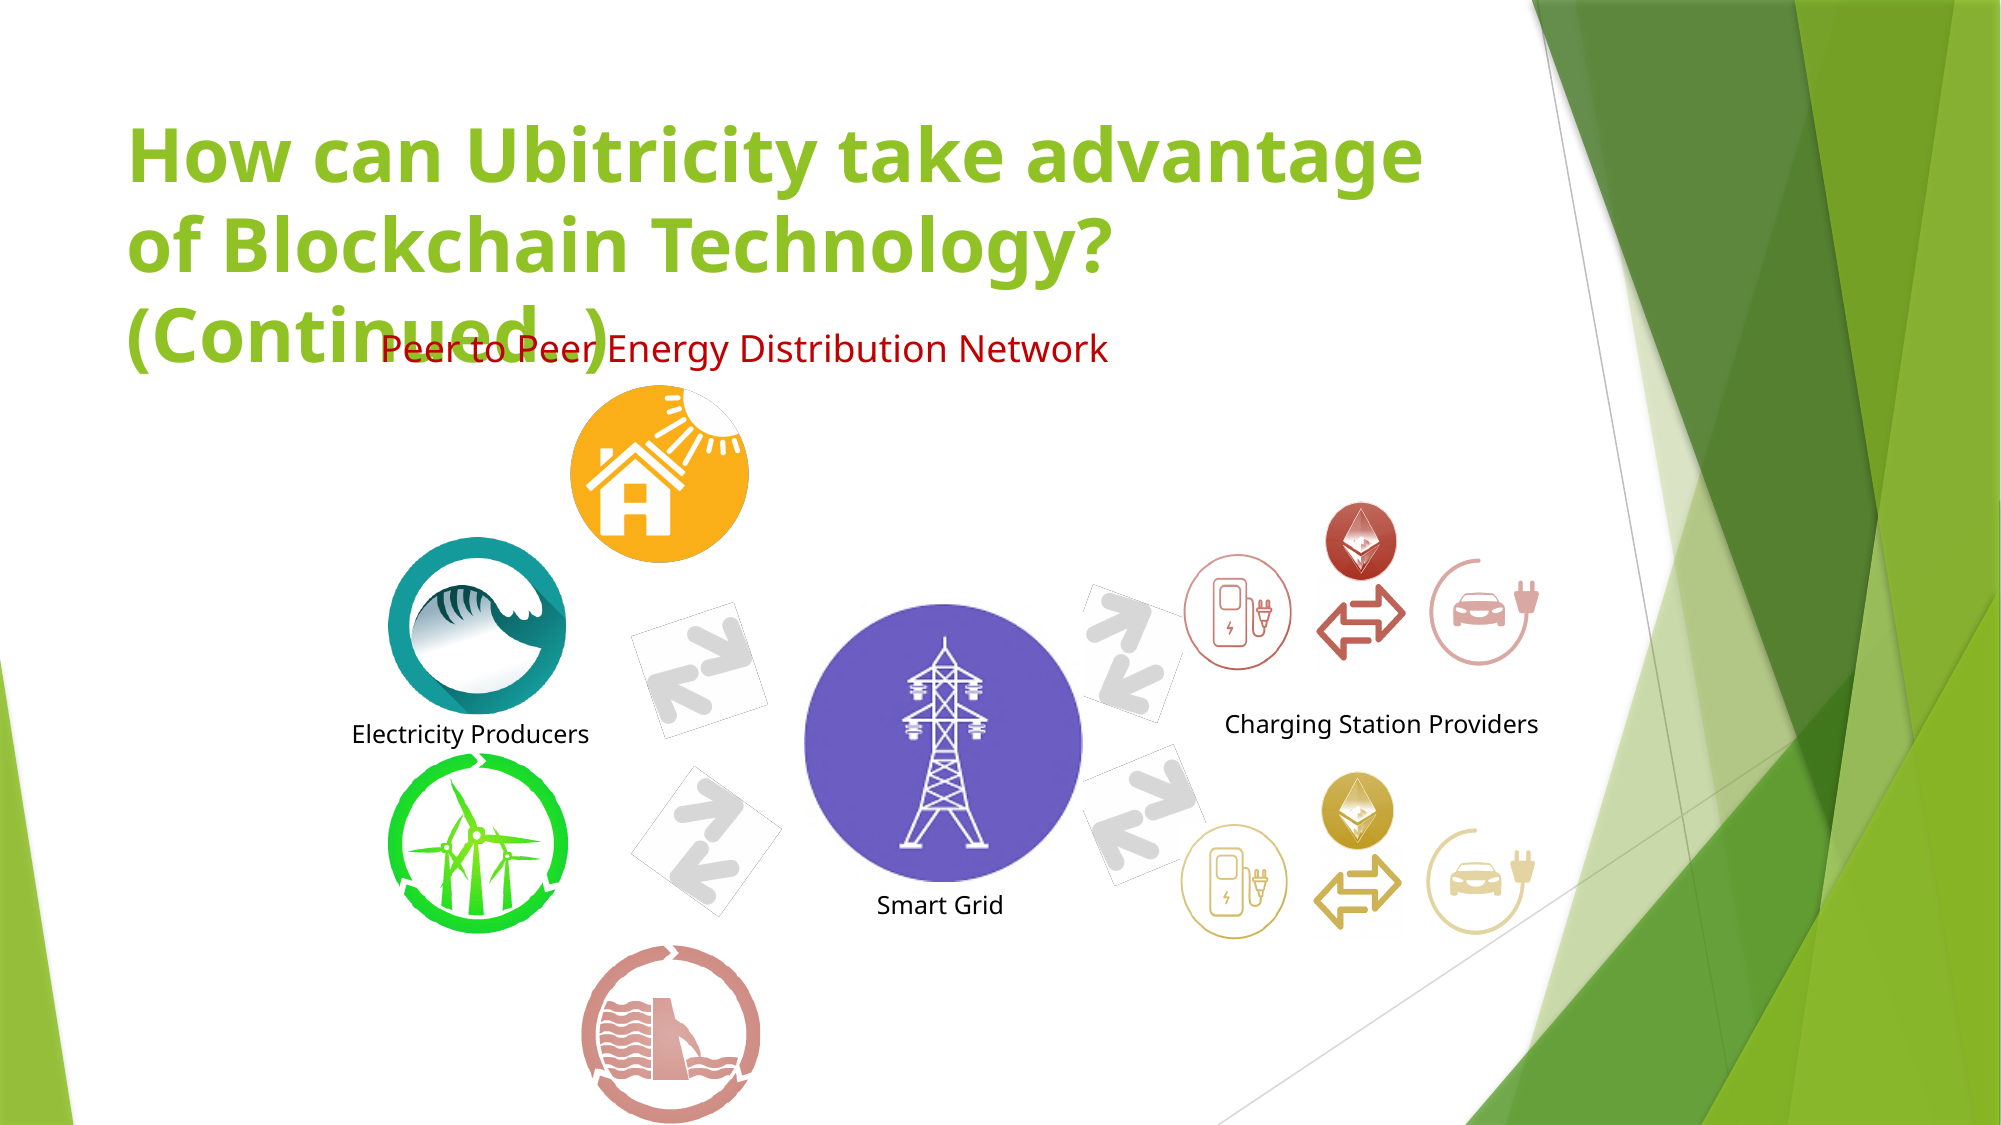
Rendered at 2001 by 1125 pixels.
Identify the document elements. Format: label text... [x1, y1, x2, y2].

picture [387, 372, 761, 716]
text_box Smart Grid [862, 889, 1083, 927]
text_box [1179, 765, 1543, 949]
list Peer to Peer Energy Distribution Network [364, 317, 1303, 423]
picture [644, 615, 754, 725]
picture [578, 943, 761, 1125]
picture [804, 598, 1180, 883]
picture [385, 751, 570, 936]
text_box Charging Station Providers [1209, 700, 1752, 746]
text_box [1183, 496, 1546, 679]
text_box Electricity Producers [336, 710, 642, 756]
title How can Ubitricity take advantage of Blockchain Technology? (Continued..) [111, 99, 1522, 317]
picture [652, 787, 761, 896]
picture [1089, 760, 1199, 870]
